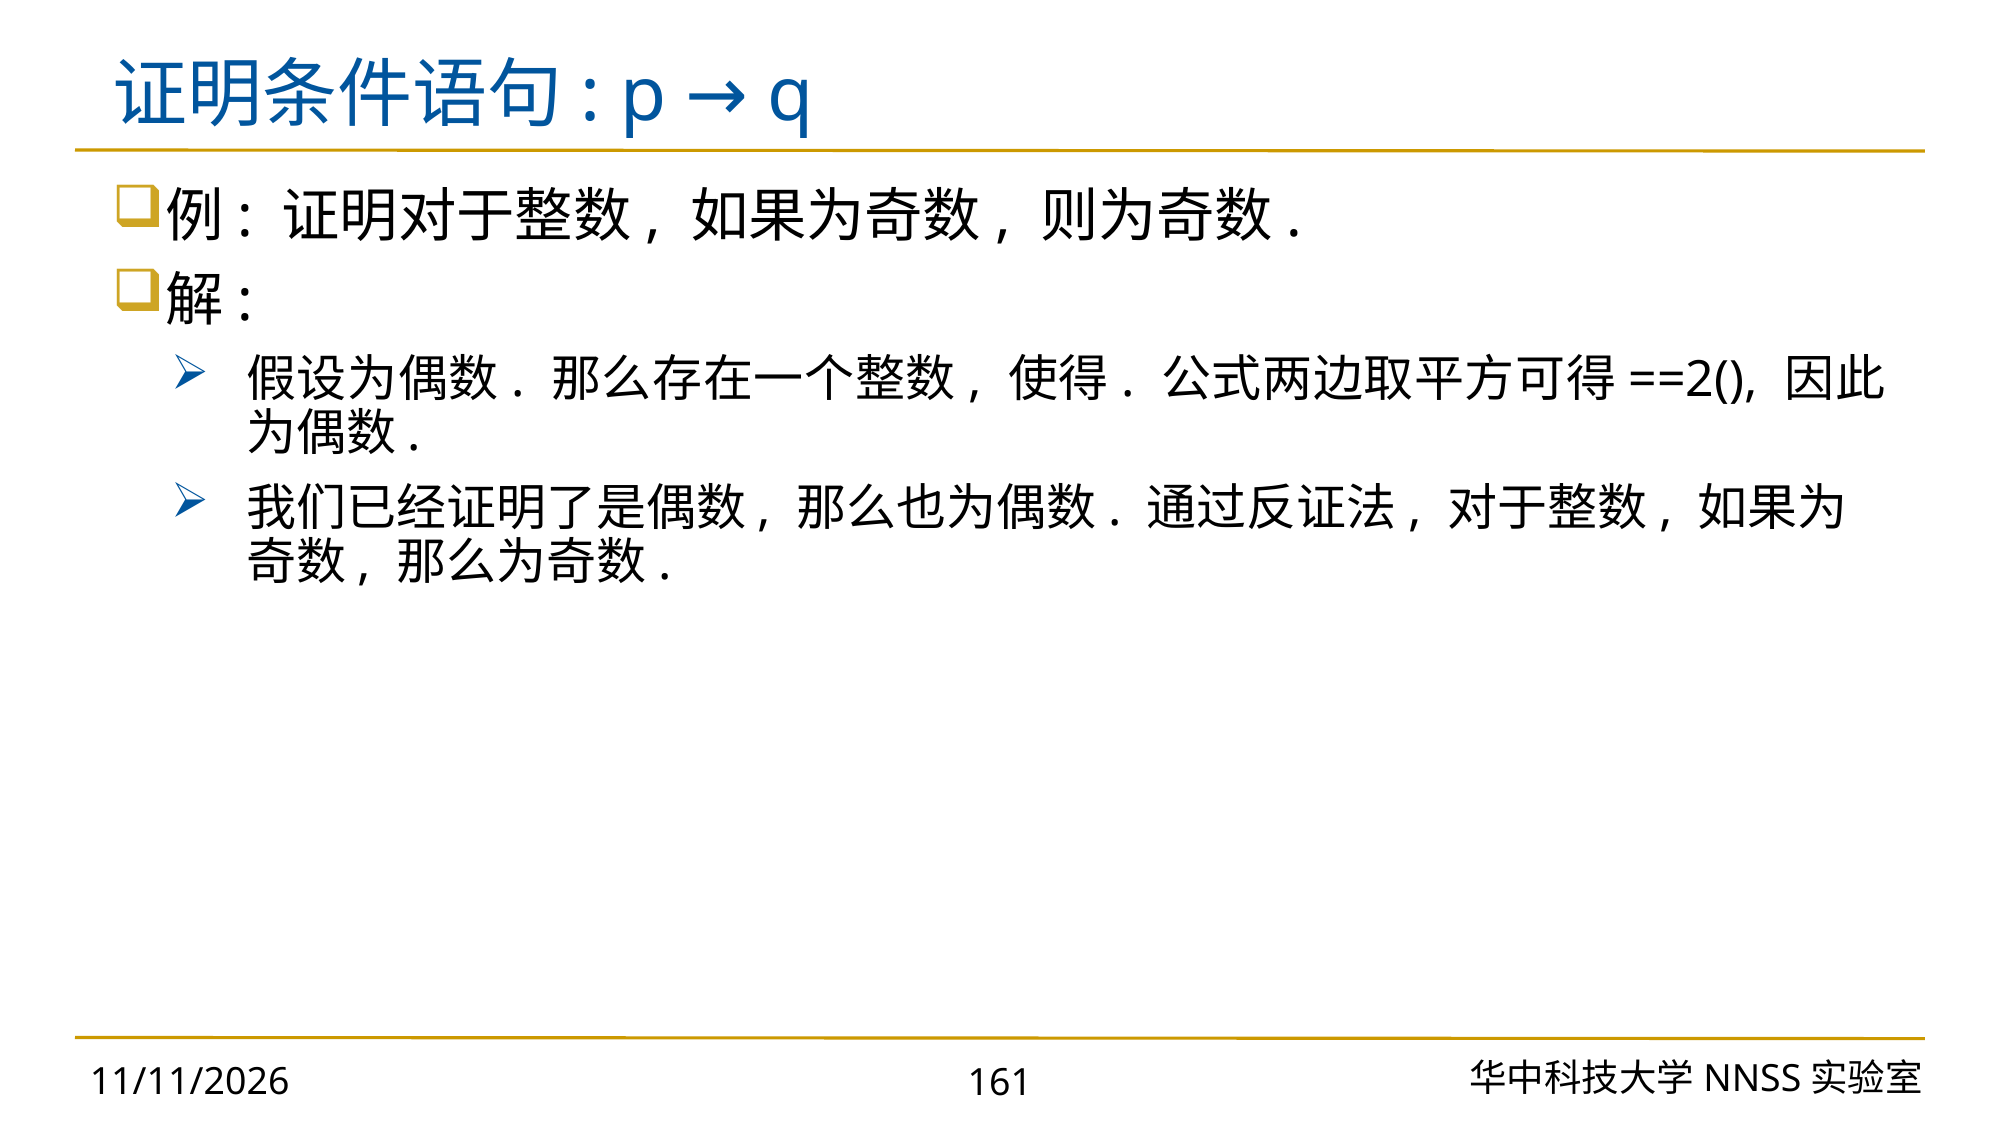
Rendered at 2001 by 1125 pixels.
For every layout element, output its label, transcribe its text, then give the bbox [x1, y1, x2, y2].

slide_number 161 [699, 1050, 1300, 1111]
footer 华中科技大学NNSS实验室 [1149, 1046, 1938, 1113]
title 证明条件语句: p → q [97, 44, 1900, 149]
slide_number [75, 1050, 550, 1111]
